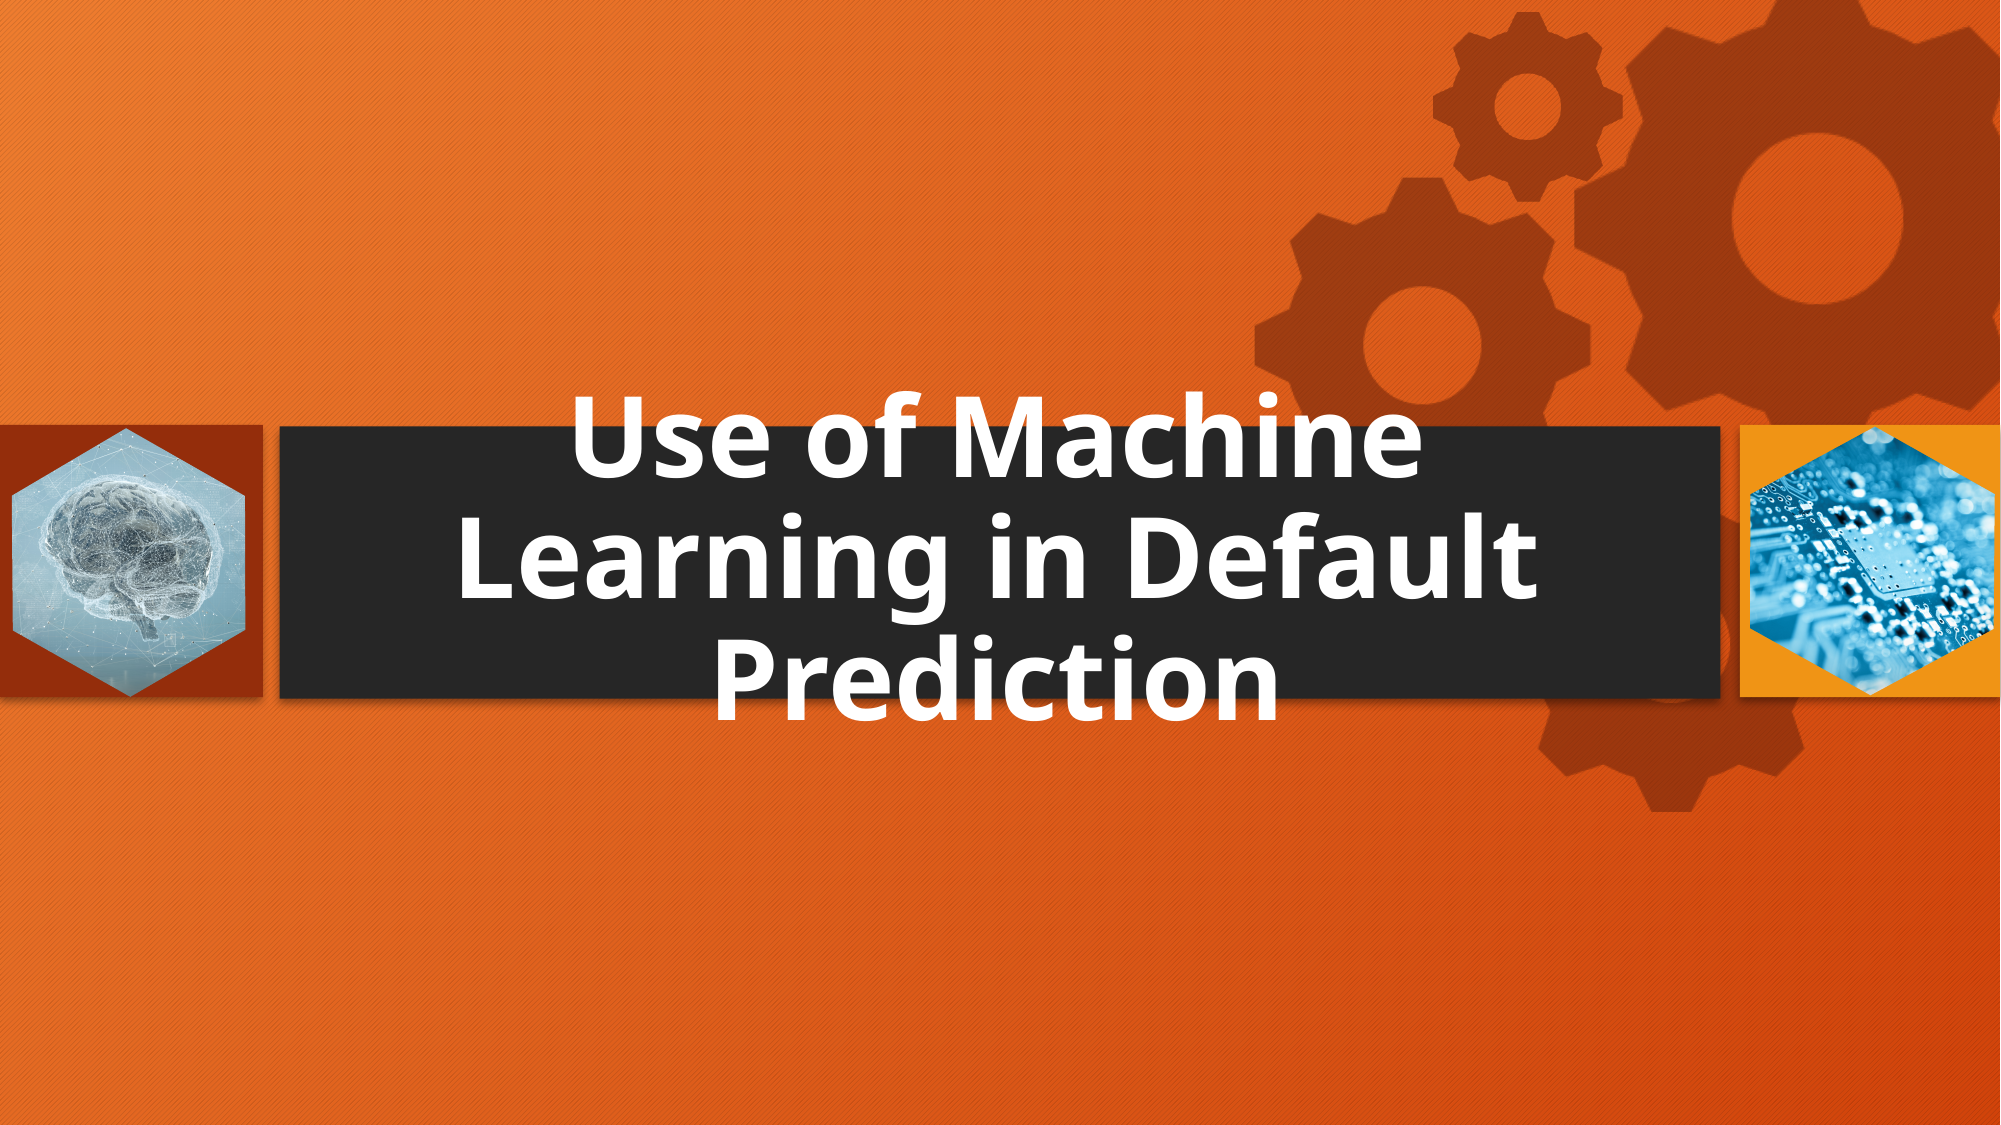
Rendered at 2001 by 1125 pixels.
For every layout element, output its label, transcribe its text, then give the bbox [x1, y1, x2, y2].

title Use of Machine Learning in Default Prediction [299, 449, 1694, 676]
picture [1186, 0, 2000, 881]
picture [11, 427, 246, 698]
picture [1749, 426, 1996, 696]
